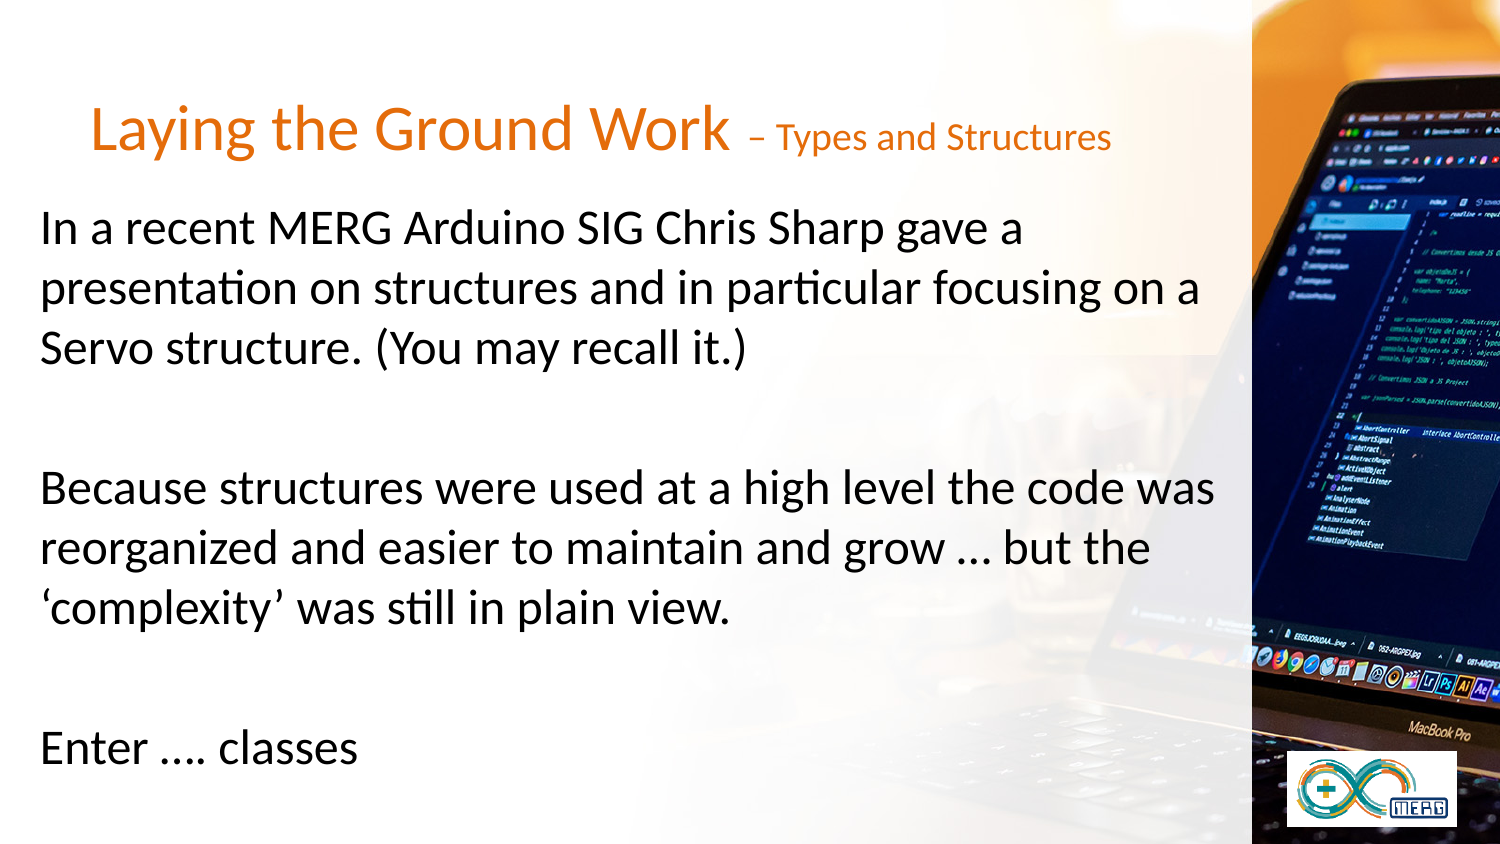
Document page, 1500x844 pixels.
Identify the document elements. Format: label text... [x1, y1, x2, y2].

picture [0, 0, 1500, 844]
title Laying the Ground Work – Types and Structures [75, 61, 1226, 186]
list In a recent MERG Arduino SIG Chris Sharp gave a presentation on structures and in particular focusing on a Servo structure. (You may recall it.) Because structures were used at a high level the code was reorganized and easier to maintain and grow … but the ‘complexity’ was still in plain view. Enter …. classes [24, 186, 1250, 810]
